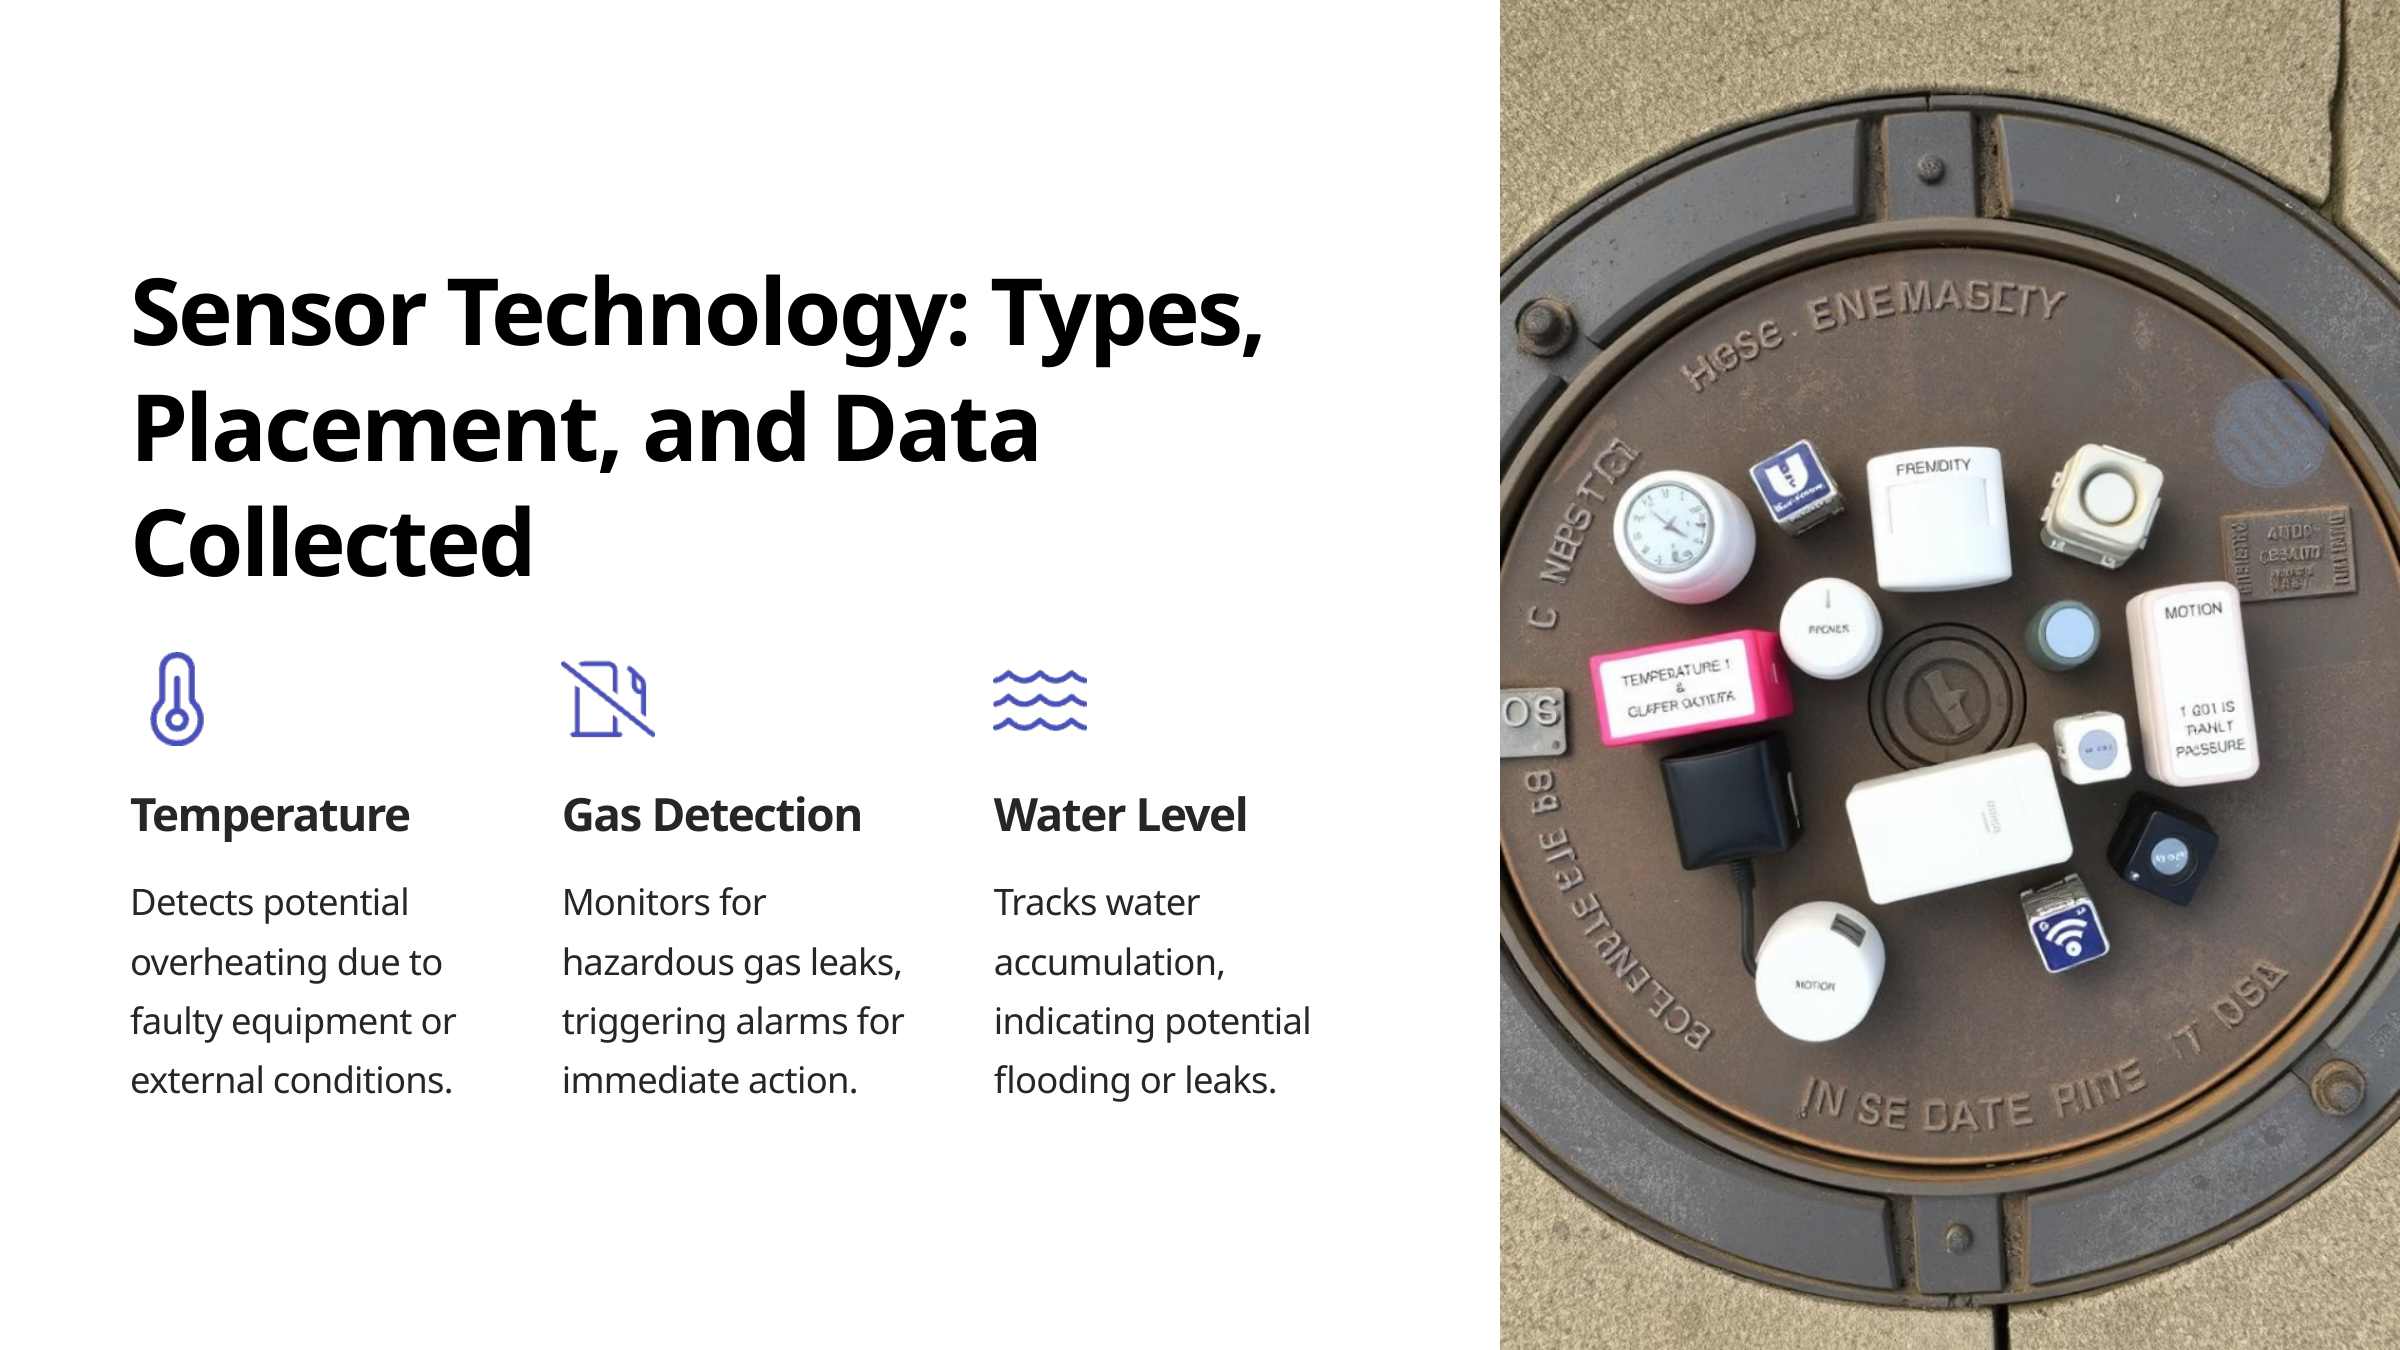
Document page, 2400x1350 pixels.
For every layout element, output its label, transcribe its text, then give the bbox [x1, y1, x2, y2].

text_box Water Level [993, 783, 1370, 842]
text_box Temperature [130, 783, 507, 842]
text_box Monitors for hazardous gas leaks, triggering alarms for immediate action. [561, 863, 938, 1102]
text_box Tracks water accumulation, indicating potential flooding or leaks. [993, 863, 1370, 1102]
picture [1499, 0, 2400, 1350]
picture [561, 652, 655, 746]
text_box Detects potential overheating due to faulty equipment or external conditions. [130, 863, 507, 1102]
text_box Gas Detection [561, 783, 938, 842]
picture [993, 652, 1087, 746]
text_box Sensor Technology: Types, Placement, and Data Collected [130, 248, 1370, 597]
picture [130, 652, 224, 746]
